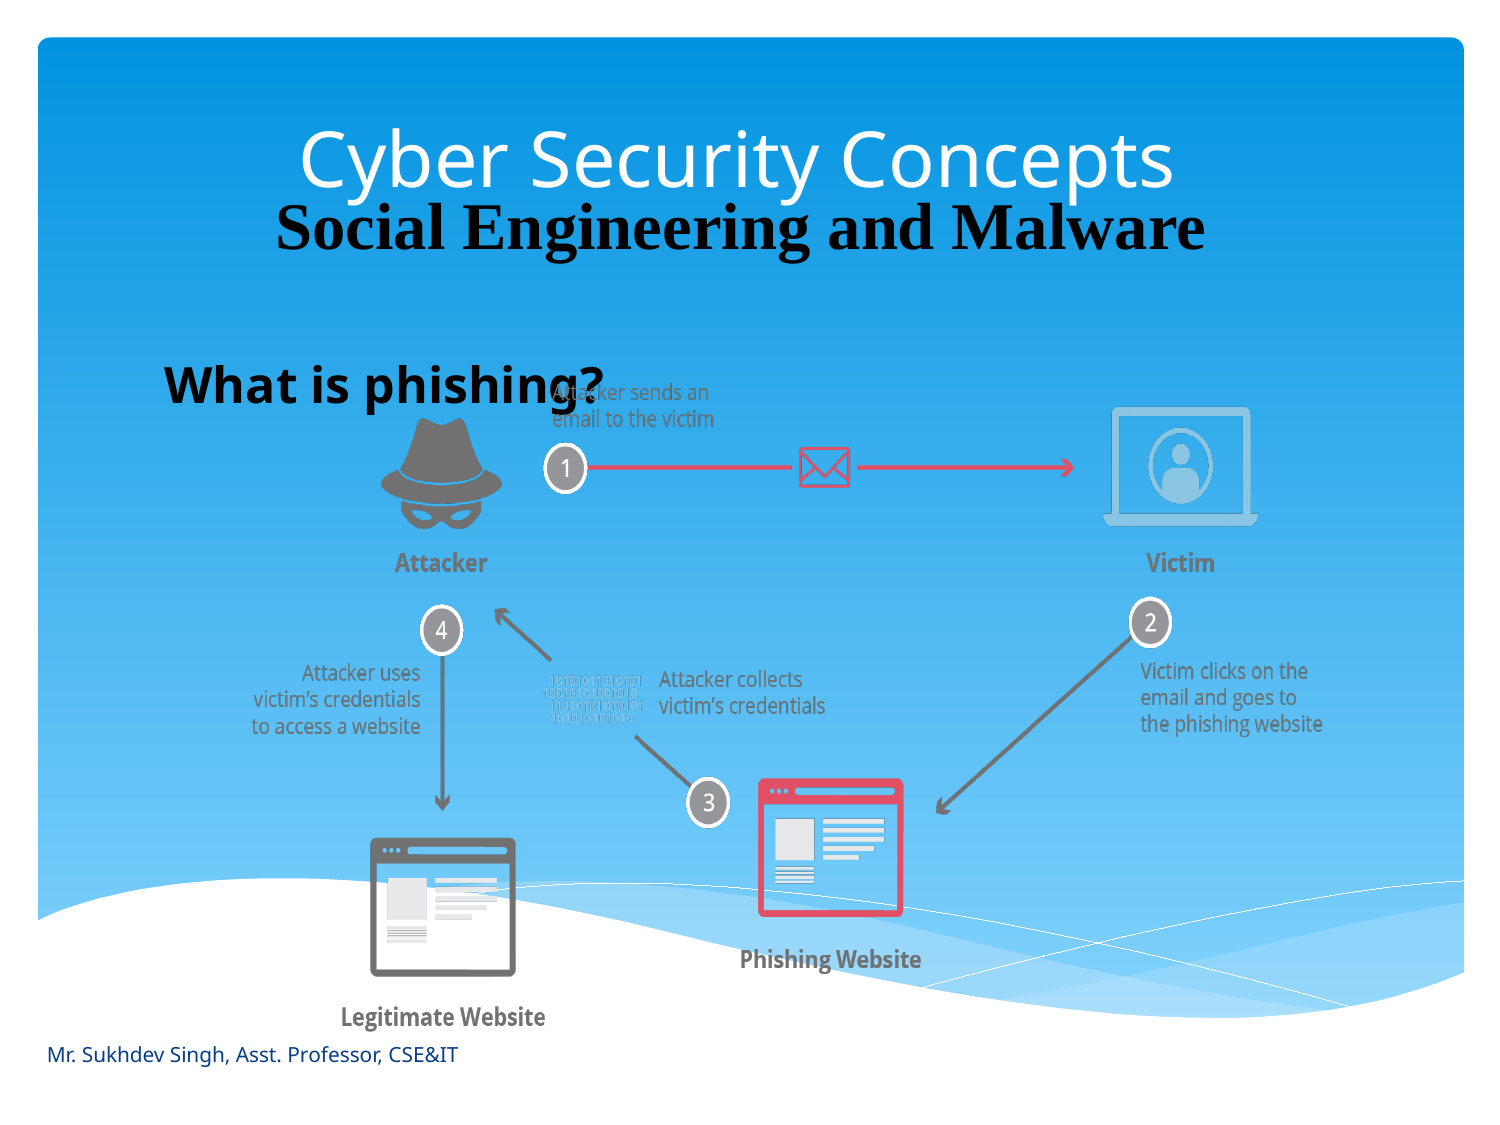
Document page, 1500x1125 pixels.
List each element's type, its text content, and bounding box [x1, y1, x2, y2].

title Cyber Security Concepts [99, 99, 1375, 288]
subtitle Social Engineering and Malware [225, 174, 1275, 275]
text_box What is phishing? [149, 346, 1425, 662]
picture [249, 374, 1326, 1036]
footer Mr. Sukhdev Singh, Asst. Professor, CSE&IT [31, 1025, 653, 1086]
